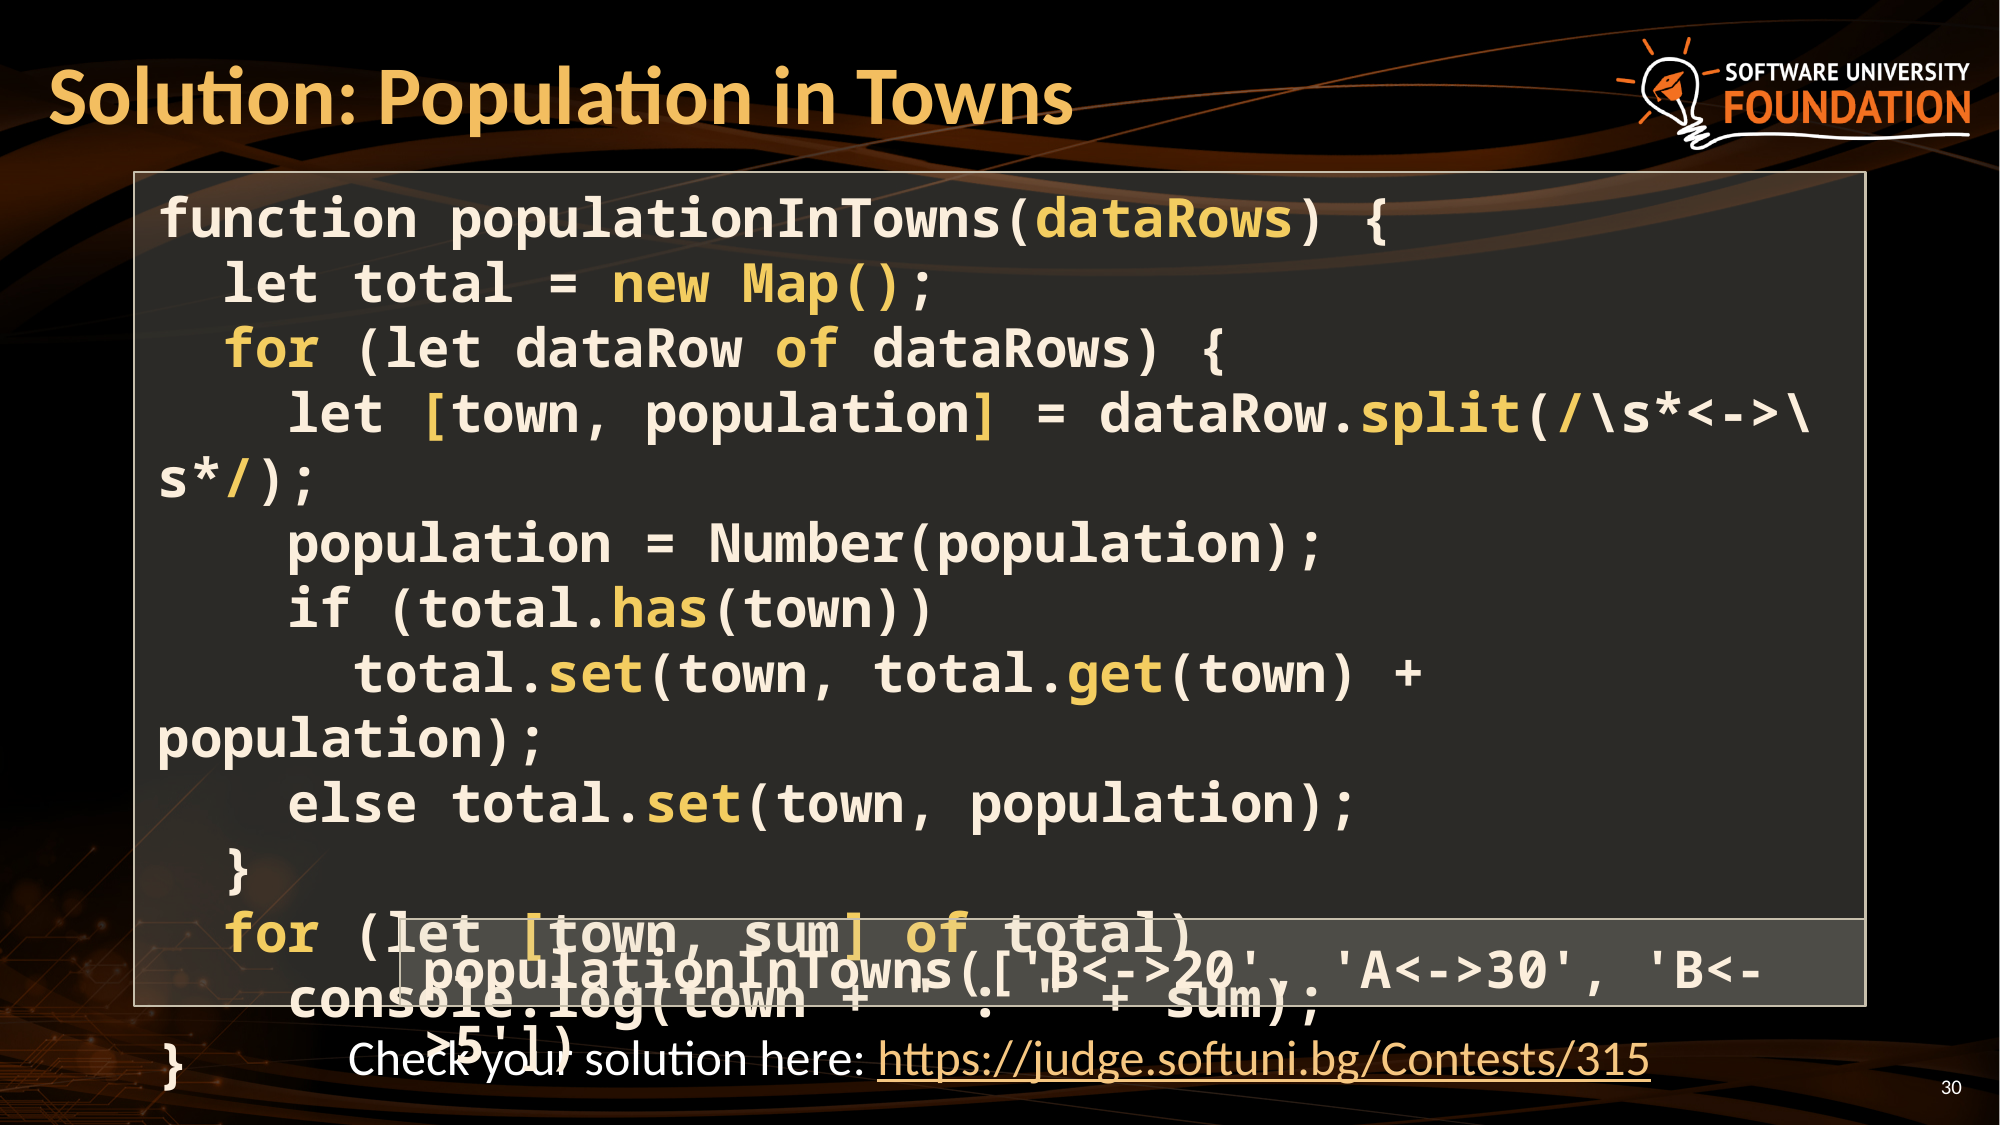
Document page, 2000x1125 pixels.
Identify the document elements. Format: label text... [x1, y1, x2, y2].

text_box populationInTowns(['B<->20', 'A<->30', 'B<->5']) [399, 918, 1866, 1007]
slide_number 30 [1897, 1070, 1968, 1103]
text_box function populationInTowns(dataRows) { let total = new Map(); for (let dataRow of dataRows) { let [town, population] = dataRow.split(/\s*<->\s*/); population = Number(population); if (total.has(town)) total.set(town, total.get(town) + population); else total.set(town, population); } for (let [town, sum] of total) console.log(town + " : " + sum); } [134, 171, 1866, 1007]
title Solution: Population in Towns [30, 6, 1602, 189]
text_box Check your solution here: https://judge.softuni.bg/Contests/315 [133, 1017, 1866, 1093]
picture [0, 0, 2000, 1125]
